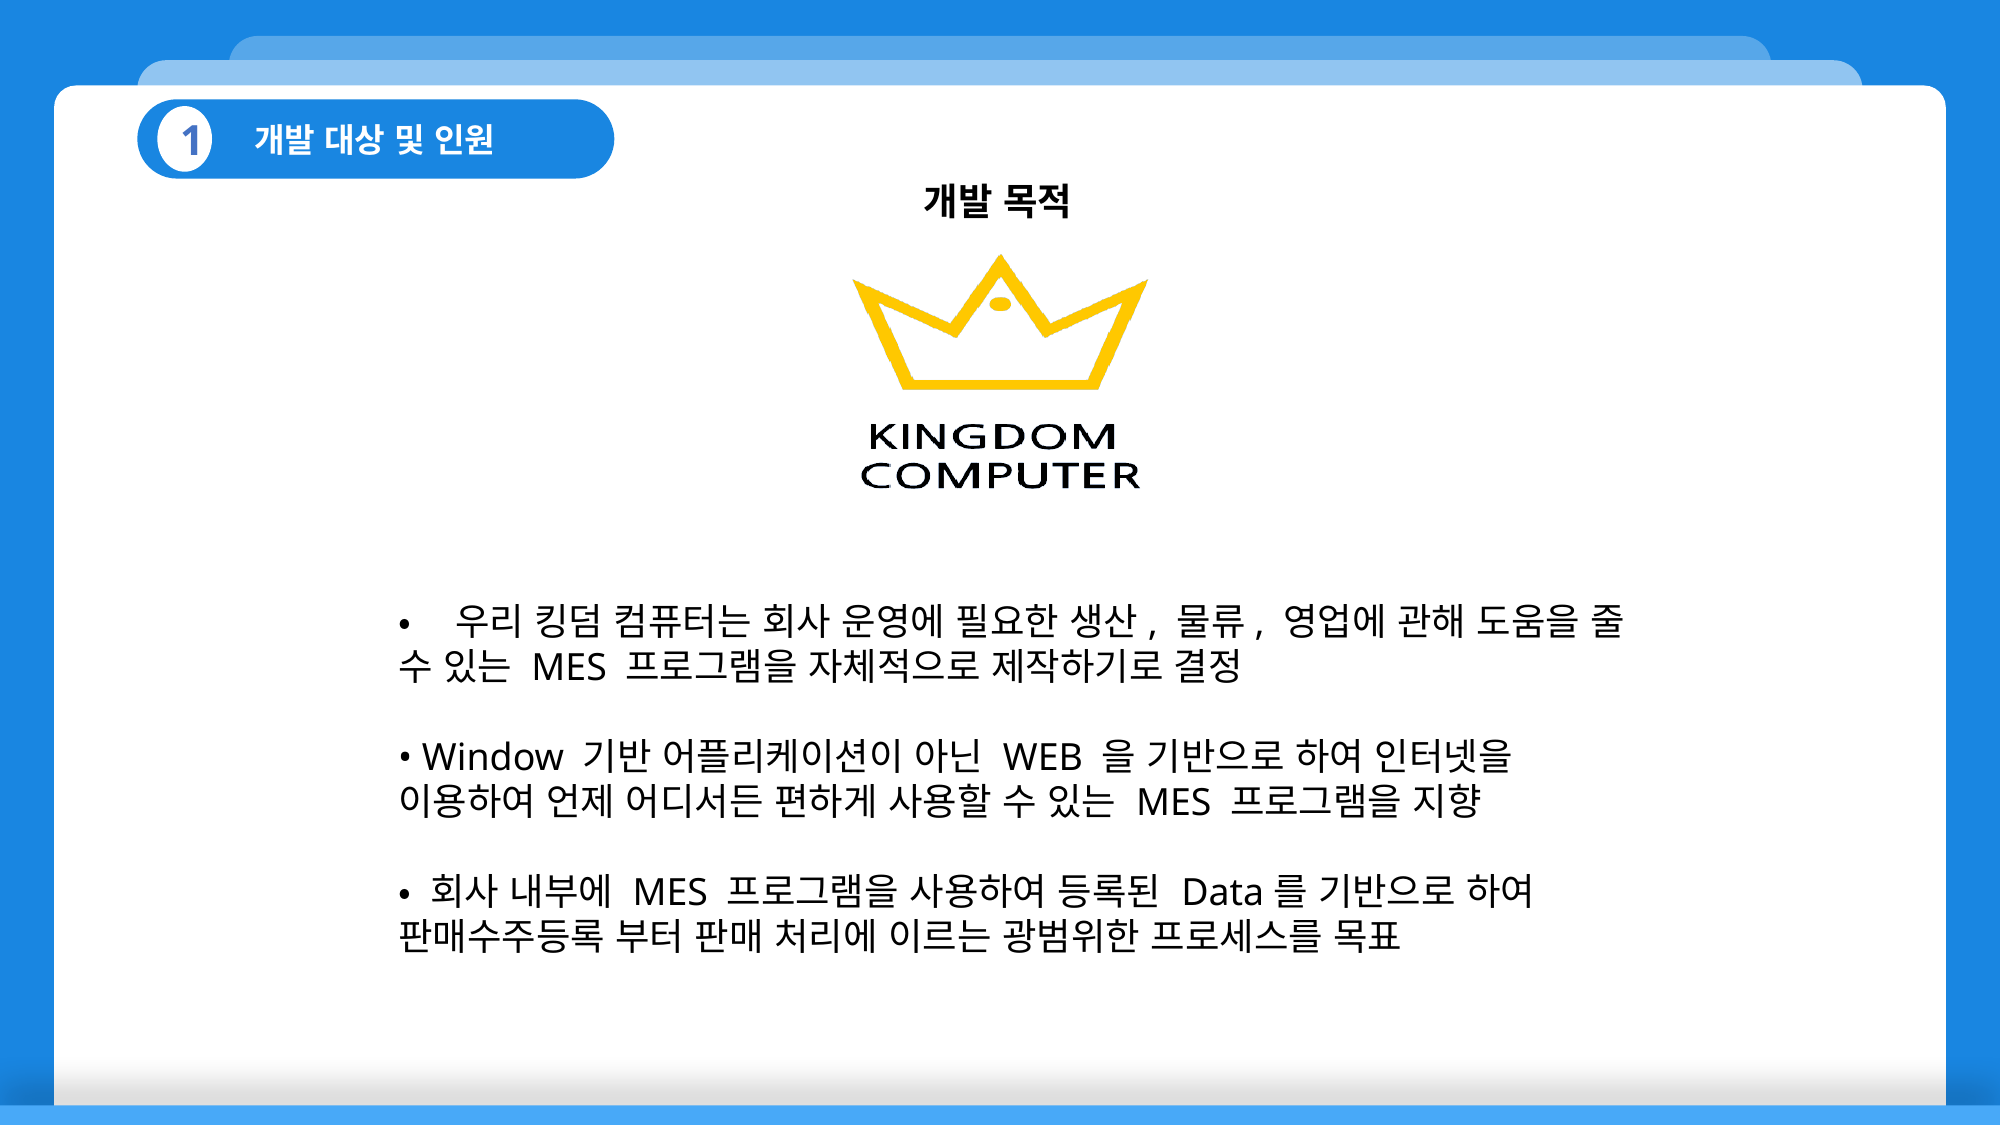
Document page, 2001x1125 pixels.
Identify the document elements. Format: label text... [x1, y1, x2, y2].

text_box • 우리 킹덤 컴퓨터는 회사 운영에 필요한 생산, 물류, 영업에 관해 도움을 줄 수 있는 MES 프로그램을 자체적으로 제작하기로 결정 • Window 기반 어플리케이션이 아닌 WEB 을 기반으로 하여 인터넷을 이용하여 언제 어디서든 편하게 사용할 수 있는 MES 프로그램을 지향 • 회사 내부에 MES 프로그램을 사용하여 등록된 Data를 기반으로 하여 판매수주등록 부터 판매 처리에 이르는 광범위한 프로세스를 목표 [383, 590, 1671, 966]
text_box 1 [156, 105, 214, 173]
text_box [0, 1104, 2000, 1125]
text_box [228, 34, 1772, 59]
text_box 개발 대상 및 인원 [136, 98, 616, 180]
text_box [53, 84, 1947, 1068]
text_box 개발 목적 [736, 170, 1260, 231]
picture [738, 197, 1262, 542]
text_box [136, 59, 1864, 84]
